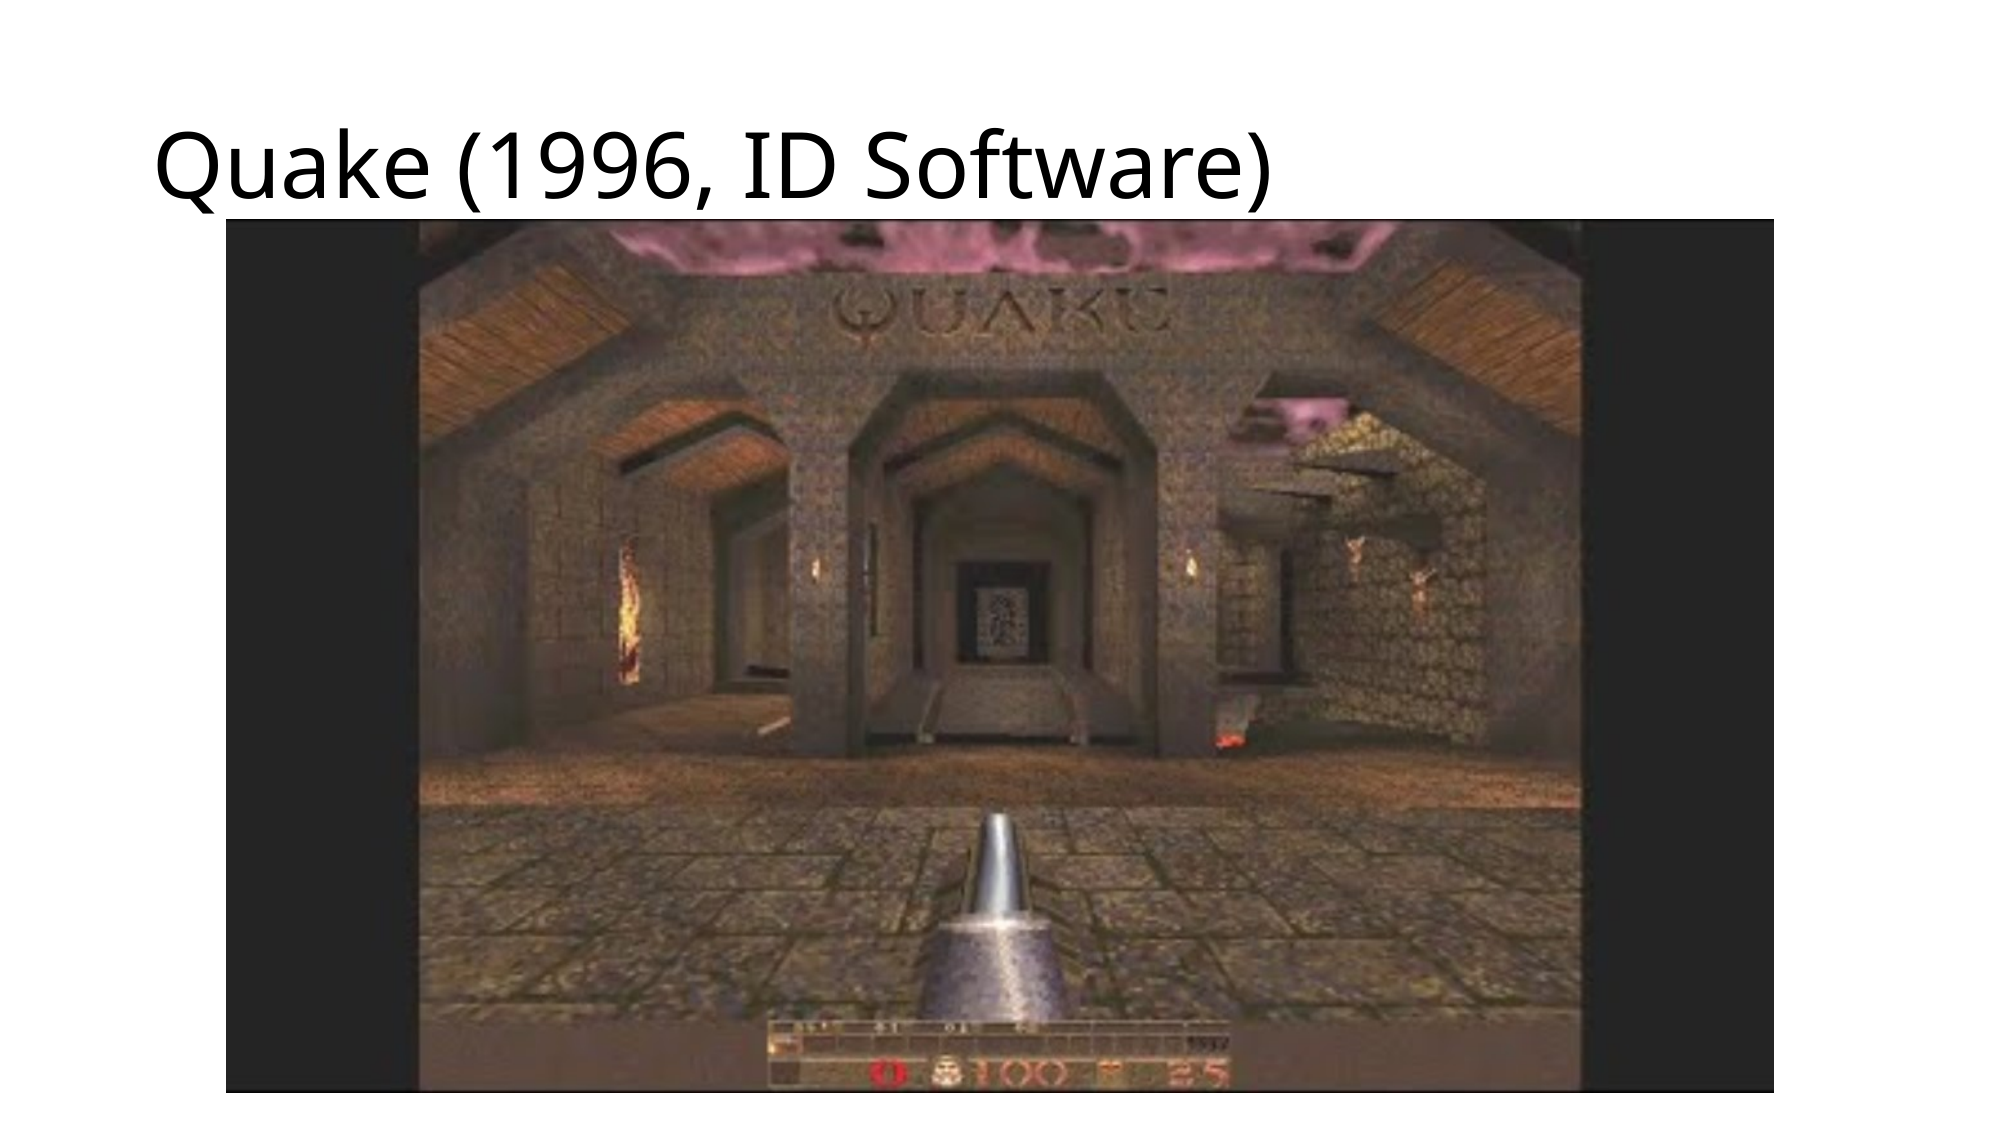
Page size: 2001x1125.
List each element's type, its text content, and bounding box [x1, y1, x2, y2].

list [225, 218, 1775, 1095]
title Quake (1996, ID Software) [137, 59, 1863, 278]
